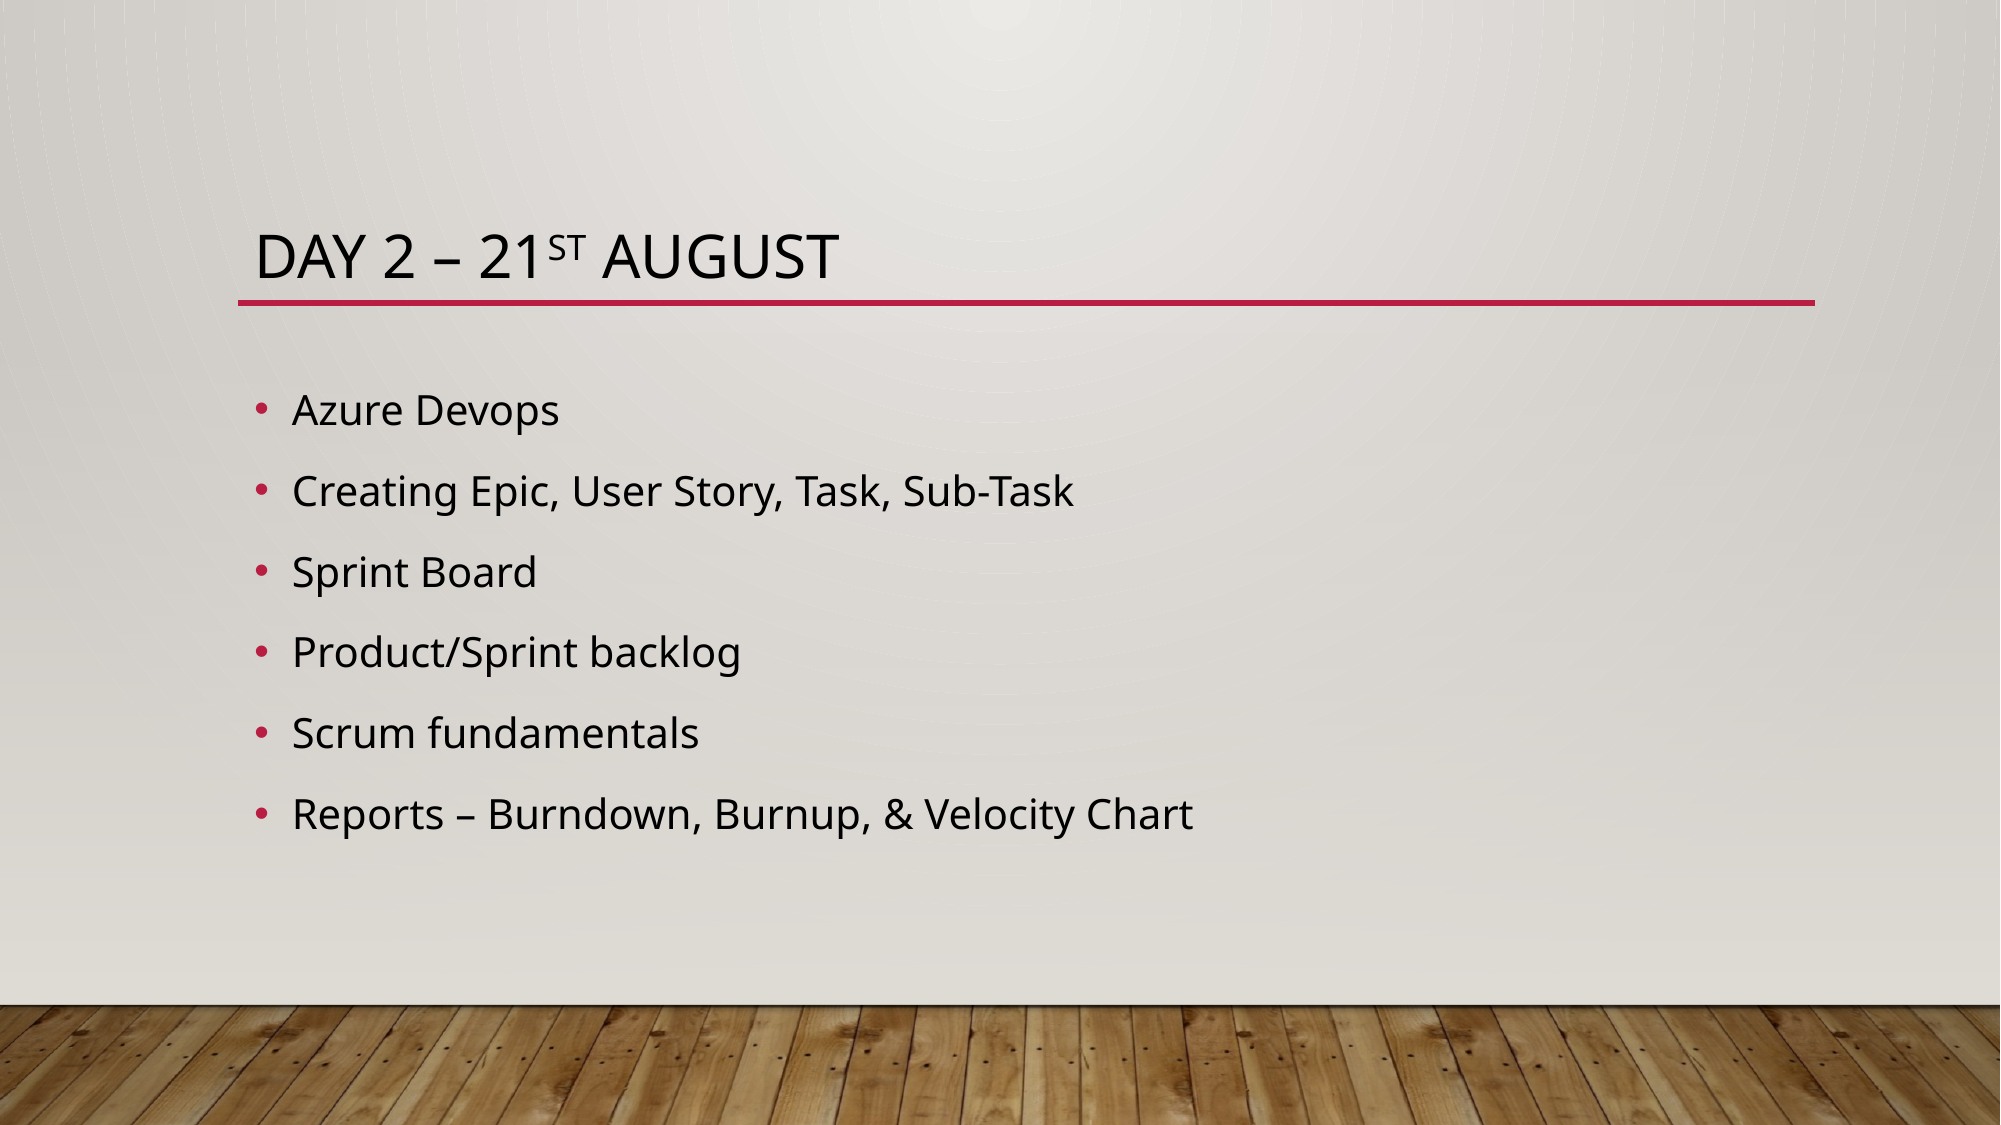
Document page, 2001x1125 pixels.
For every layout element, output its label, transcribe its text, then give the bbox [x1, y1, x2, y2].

list Azure Devops Creating Epic, User Story, Task, Sub-Task Sprint Board Product/Sprint backlog Scrum fundamentals Reports – Burndown, Burnup, & Velocity Chart [239, 366, 1882, 907]
picture [0, 1005, 2000, 1125]
title Day 2 – 21st August [239, 218, 946, 300]
